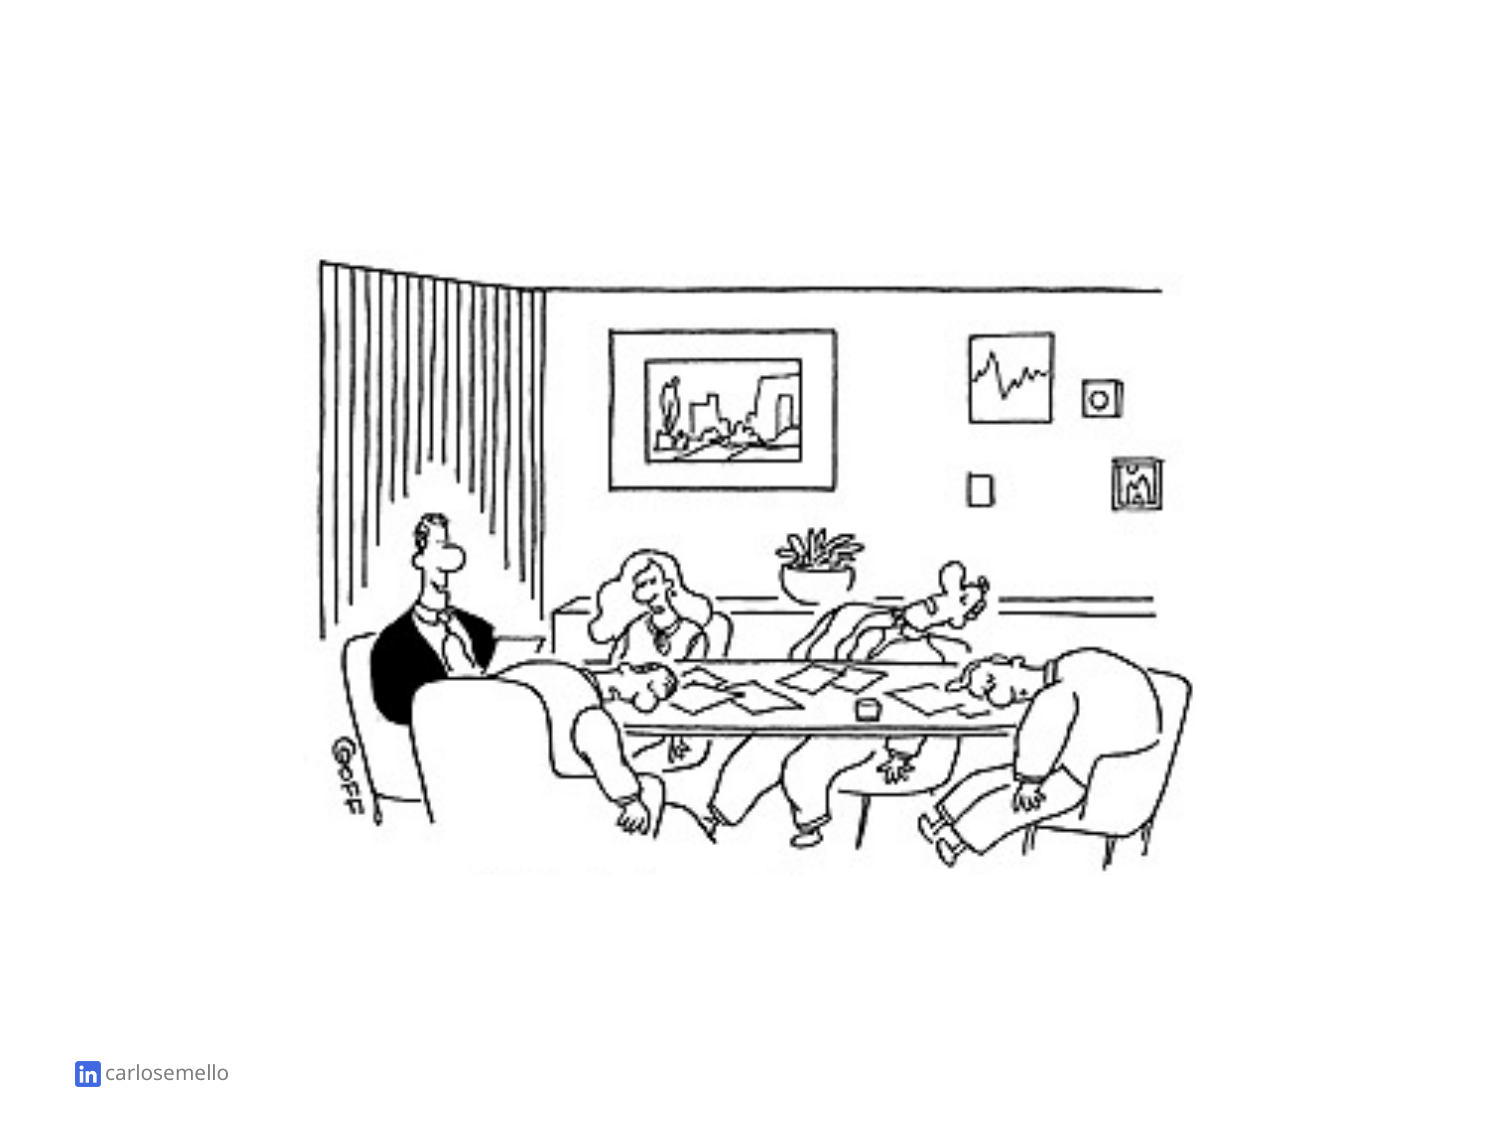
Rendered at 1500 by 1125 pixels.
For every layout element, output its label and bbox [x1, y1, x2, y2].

picture [303, 249, 1197, 876]
picture [75, 1061, 101, 1087]
